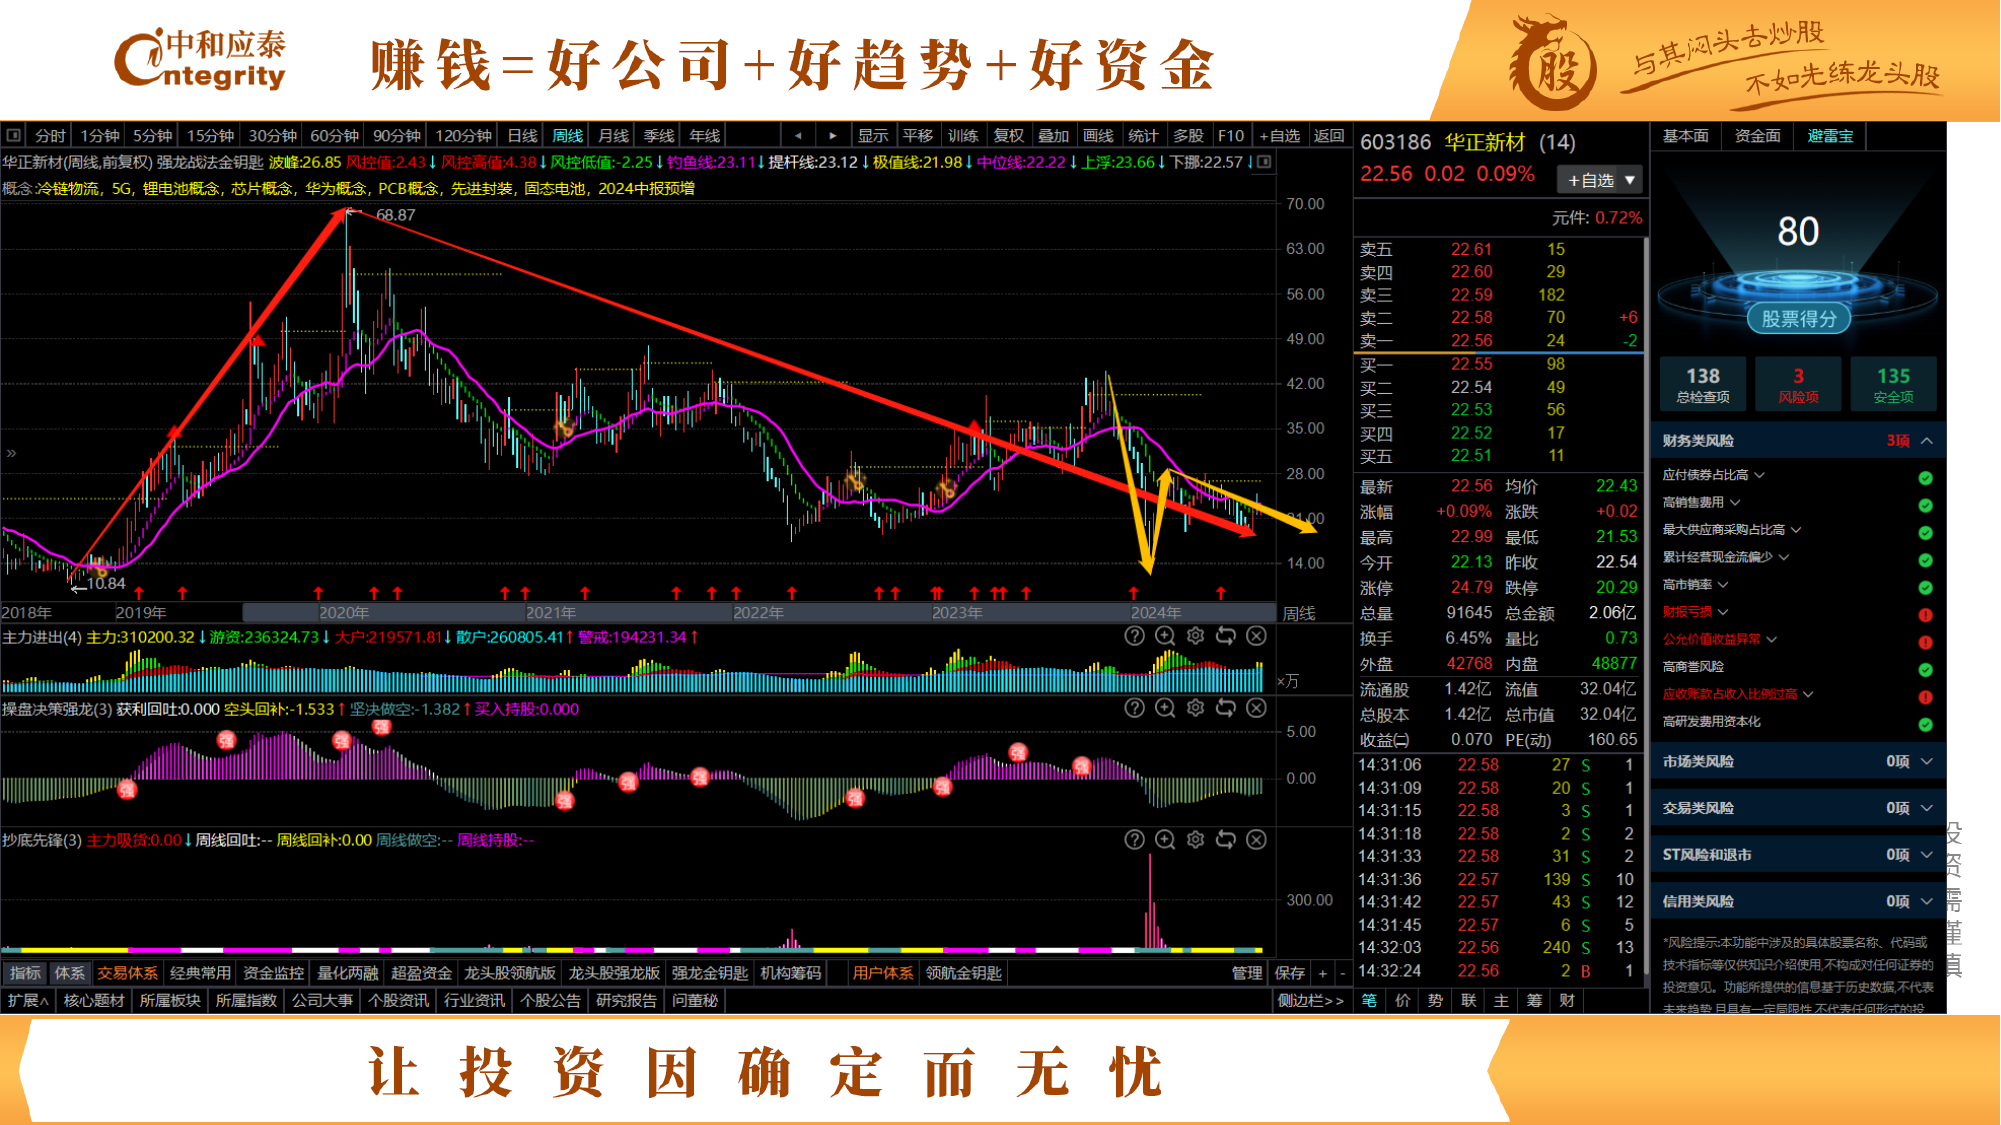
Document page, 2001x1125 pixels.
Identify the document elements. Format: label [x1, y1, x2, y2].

picture [0, 0, 2000, 1125]
list [0, 121, 1947, 1014]
